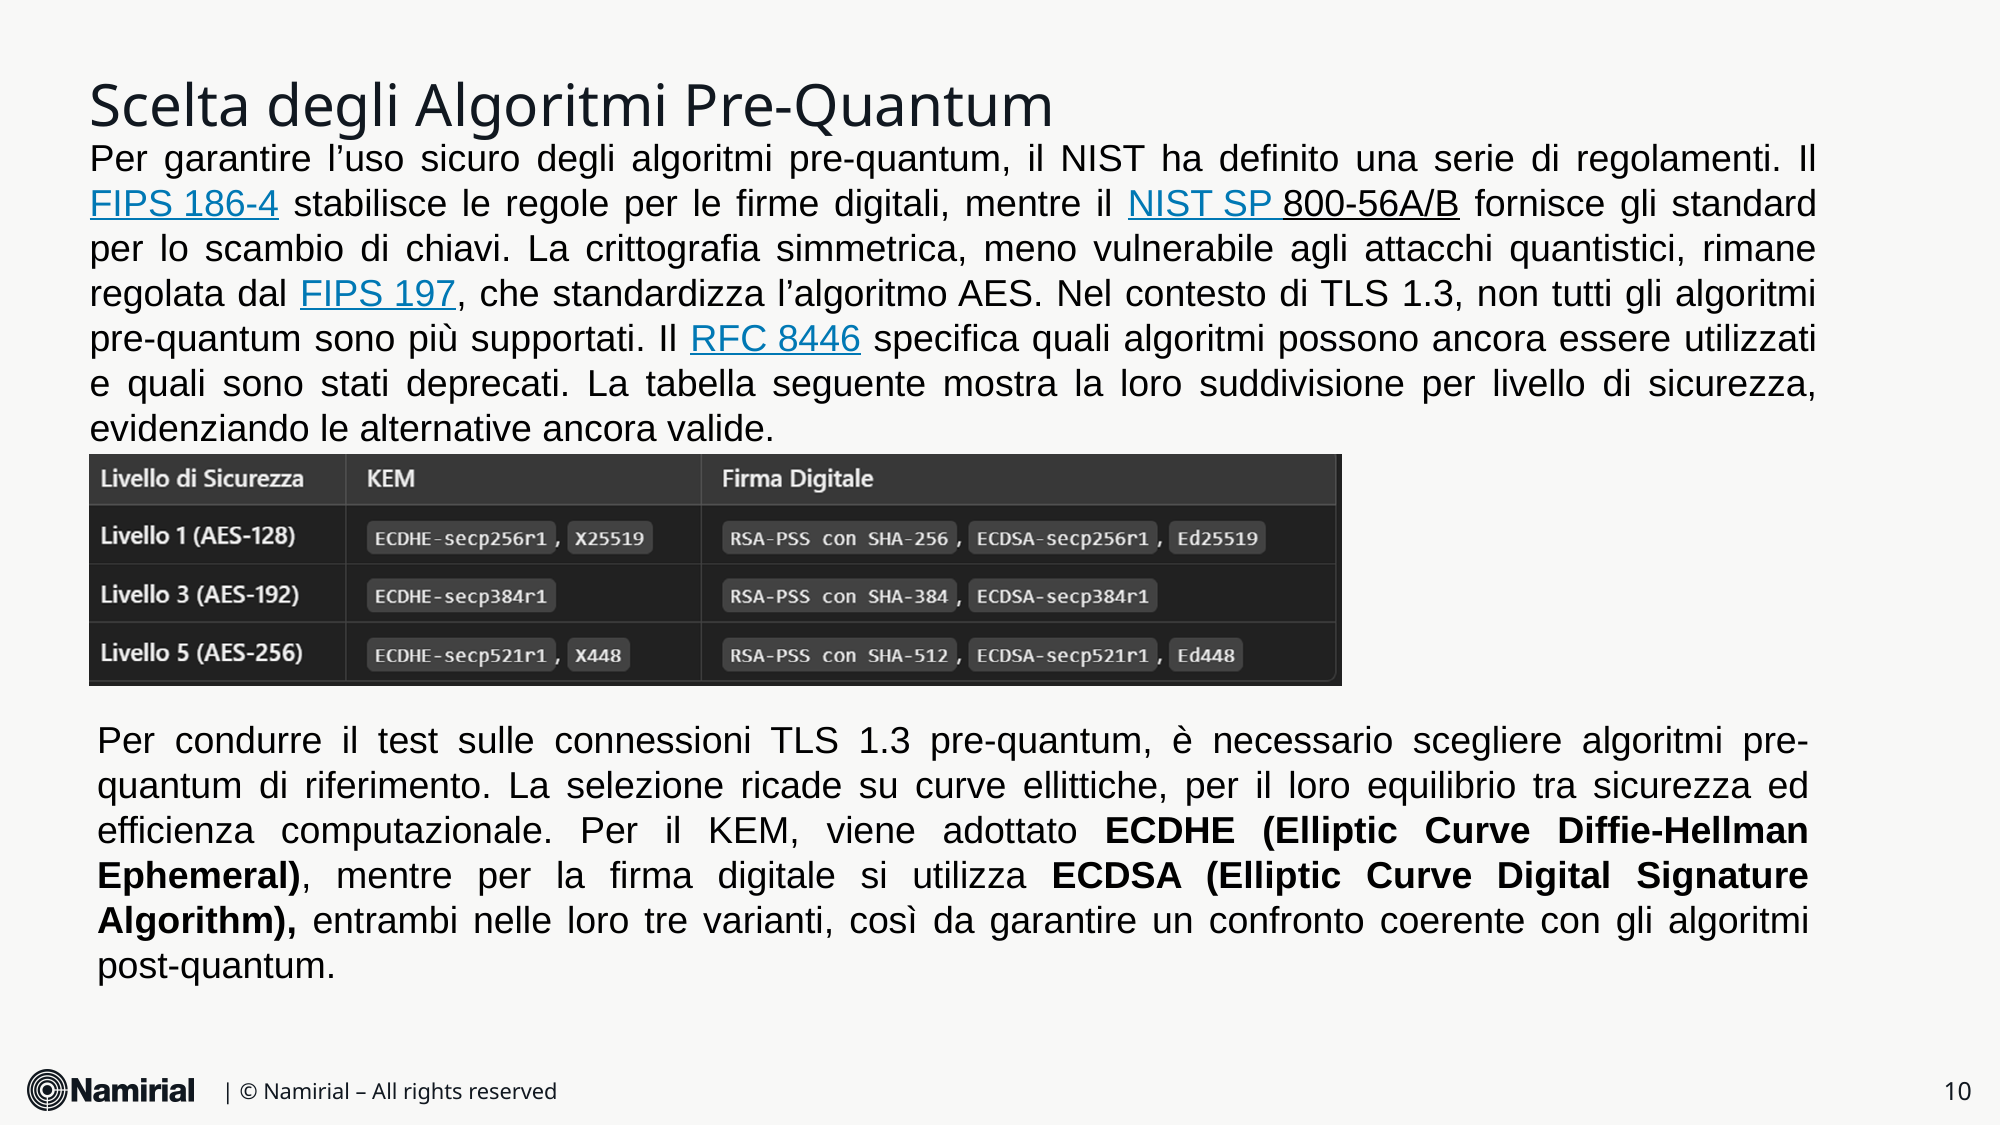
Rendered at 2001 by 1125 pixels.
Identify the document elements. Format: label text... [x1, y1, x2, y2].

picture [89, 454, 1343, 686]
title Scelta degli Algoritmi Pre-Quantum [74, 67, 1908, 140]
picture [27, 1069, 194, 1111]
text_box Per garantire l’uso sicuro degli algoritmi pre-quantum, il NIST ha definito una serie di regolamenti. Il FIPS 186-4 stabilisce le regole per le firme digitali, mentre il NIST SP 800-56A/B fornisce gli standard per lo scambio di chiavi. La crittografia simmetrica, meno vulnerabile agli attacchi quantistici, rimane regolata dal FIPS 197, che standardizza l’algoritmo AES. Nel contesto di TLS 1.3, non tutti gli algoritmi pre-quantum sono più supportati. Il RFC 8446 specifica quali algoritmi possono ancora essere utilizzati e quali sono stati deprecati. La tabella seguente mostra la loro suddivisione per livello di sicurezza, evidenziando le alternative ancora valide. [74, 126, 1833, 456]
text_box Per condurre il test sulle connessioni TLS 1.3 pre-quantum, è necessario scegliere algoritmi pre-quantum di riferimento. La selezione ricade su curve ellittiche, per il loro equilibrio tra sicurezza ed efficienza computazionale. Per il KEM, viene adottato ECDHE (Elliptic Curve Diffie-Hellman Ephemeral), mentre per la firma digitale si utilizza ECDSA (Elliptic Curve Digital Signature Algorithm), entrambi nelle loro tre varianti, così da garantire un confronto coerente con gli algoritmi post-quantum. [82, 708, 1825, 994]
